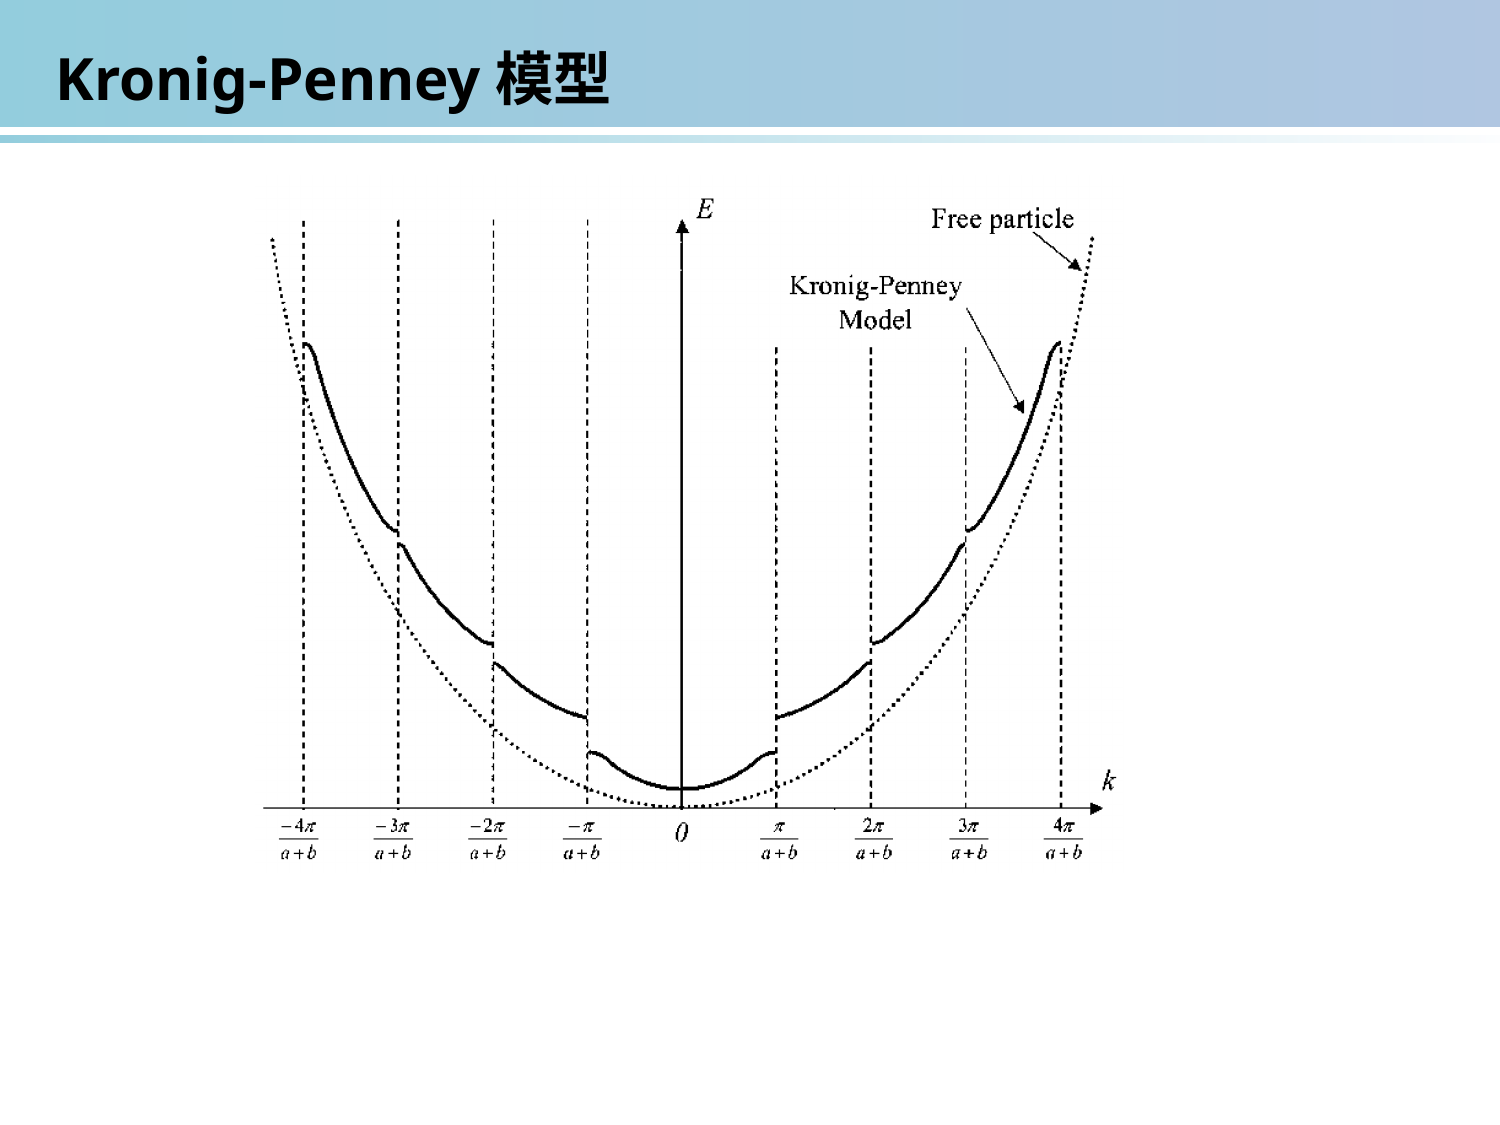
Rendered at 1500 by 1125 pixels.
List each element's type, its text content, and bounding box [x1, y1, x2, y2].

picture [254, 175, 1124, 873]
text_box Kronig-Penney模型 [41, 34, 627, 120]
